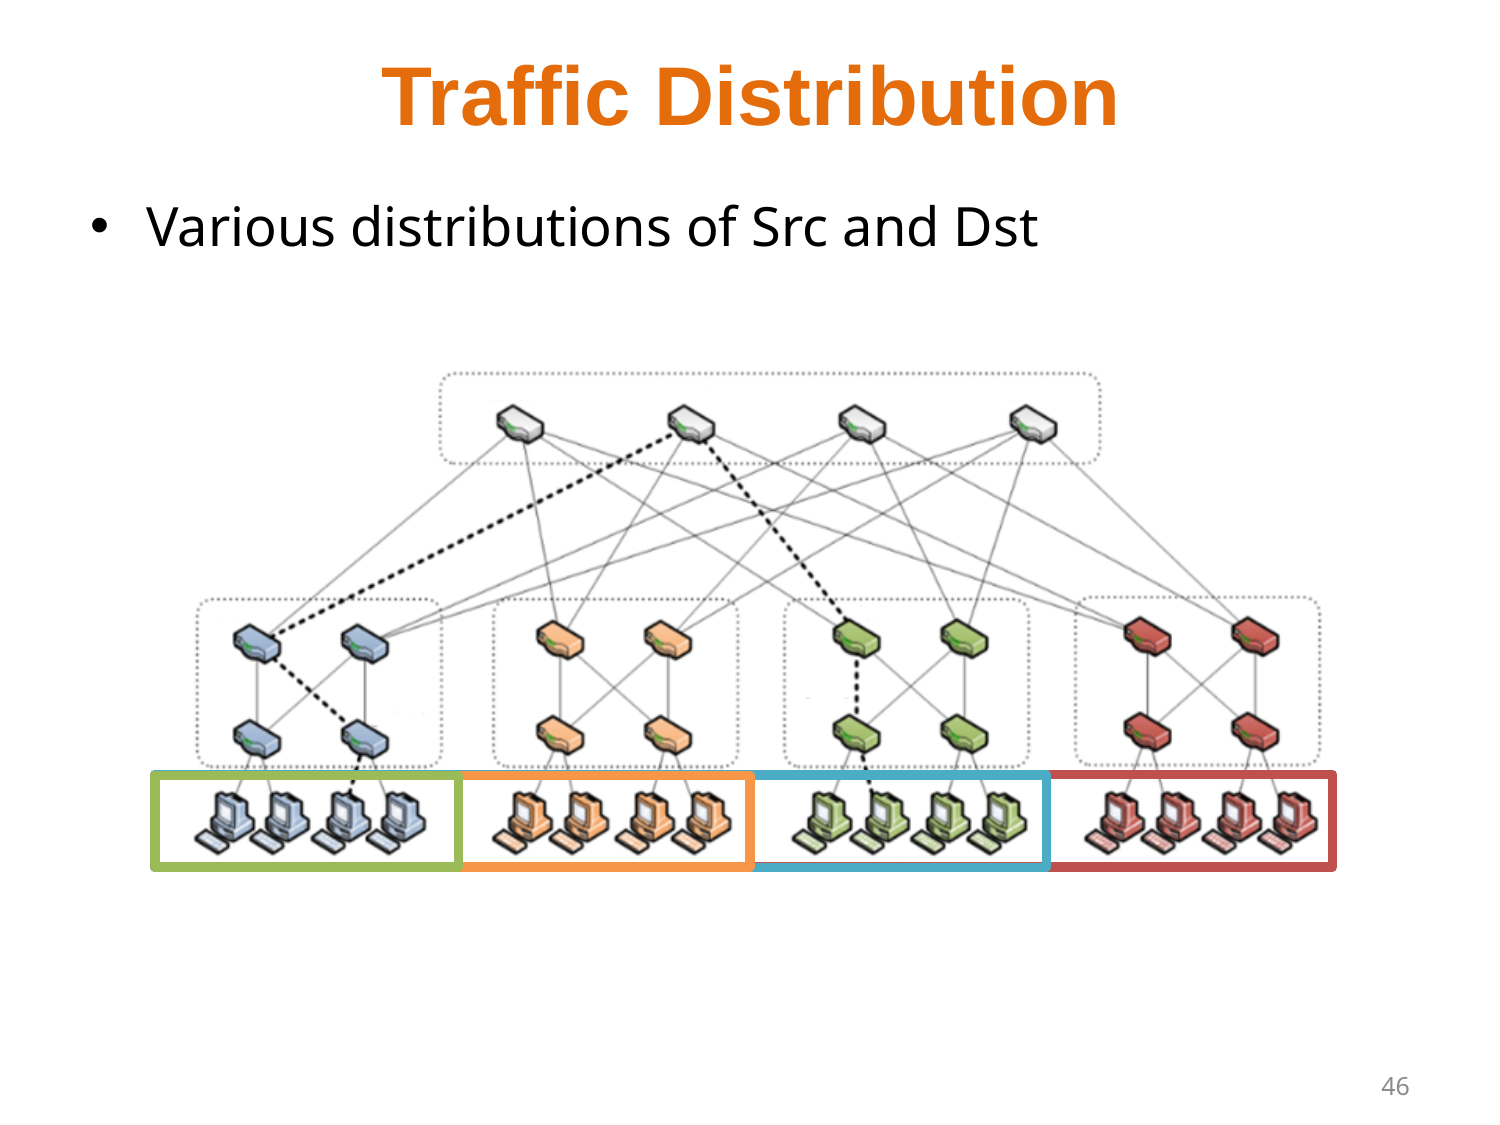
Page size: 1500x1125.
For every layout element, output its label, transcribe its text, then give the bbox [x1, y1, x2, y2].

picture [166, 341, 1333, 901]
list Various distributions of Src and Dst [75, 184, 1425, 1059]
text_box [155, 775, 161, 867]
title Traffic Distribution [3, 0, 1500, 185]
slide_number 46 [1074, 1057, 1425, 1118]
